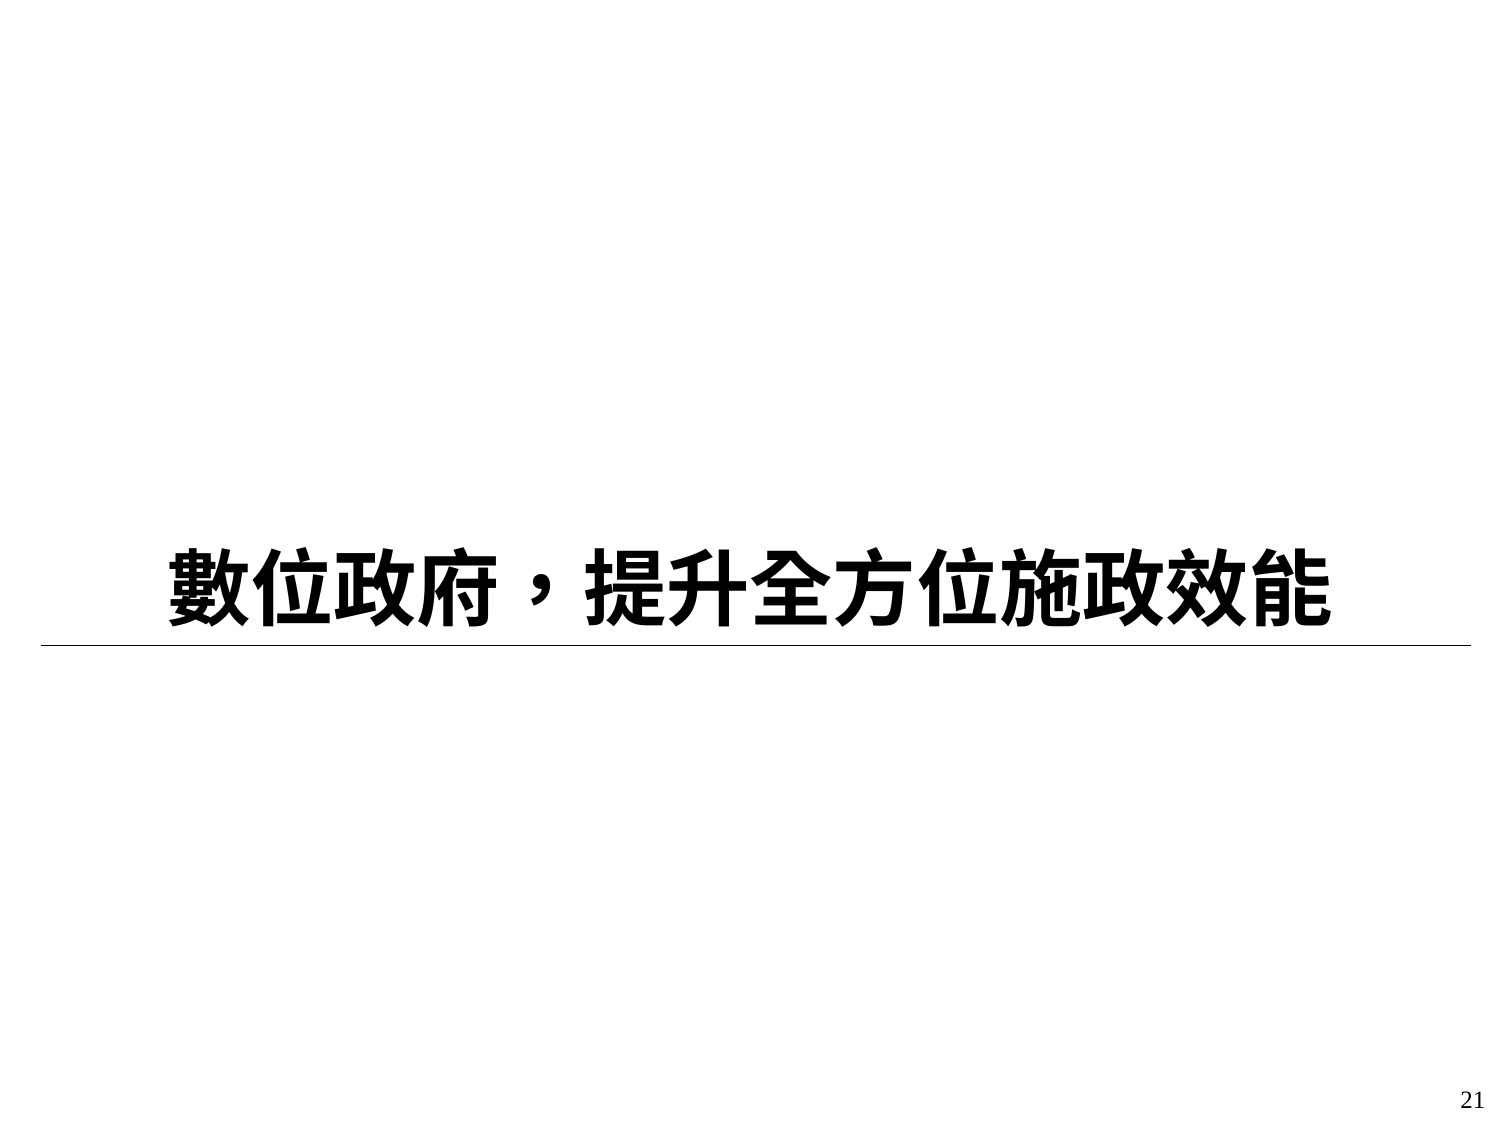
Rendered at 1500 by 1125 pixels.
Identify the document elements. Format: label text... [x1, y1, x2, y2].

text_box 數位政府，提升全方位施政效能 [152, 528, 1348, 644]
